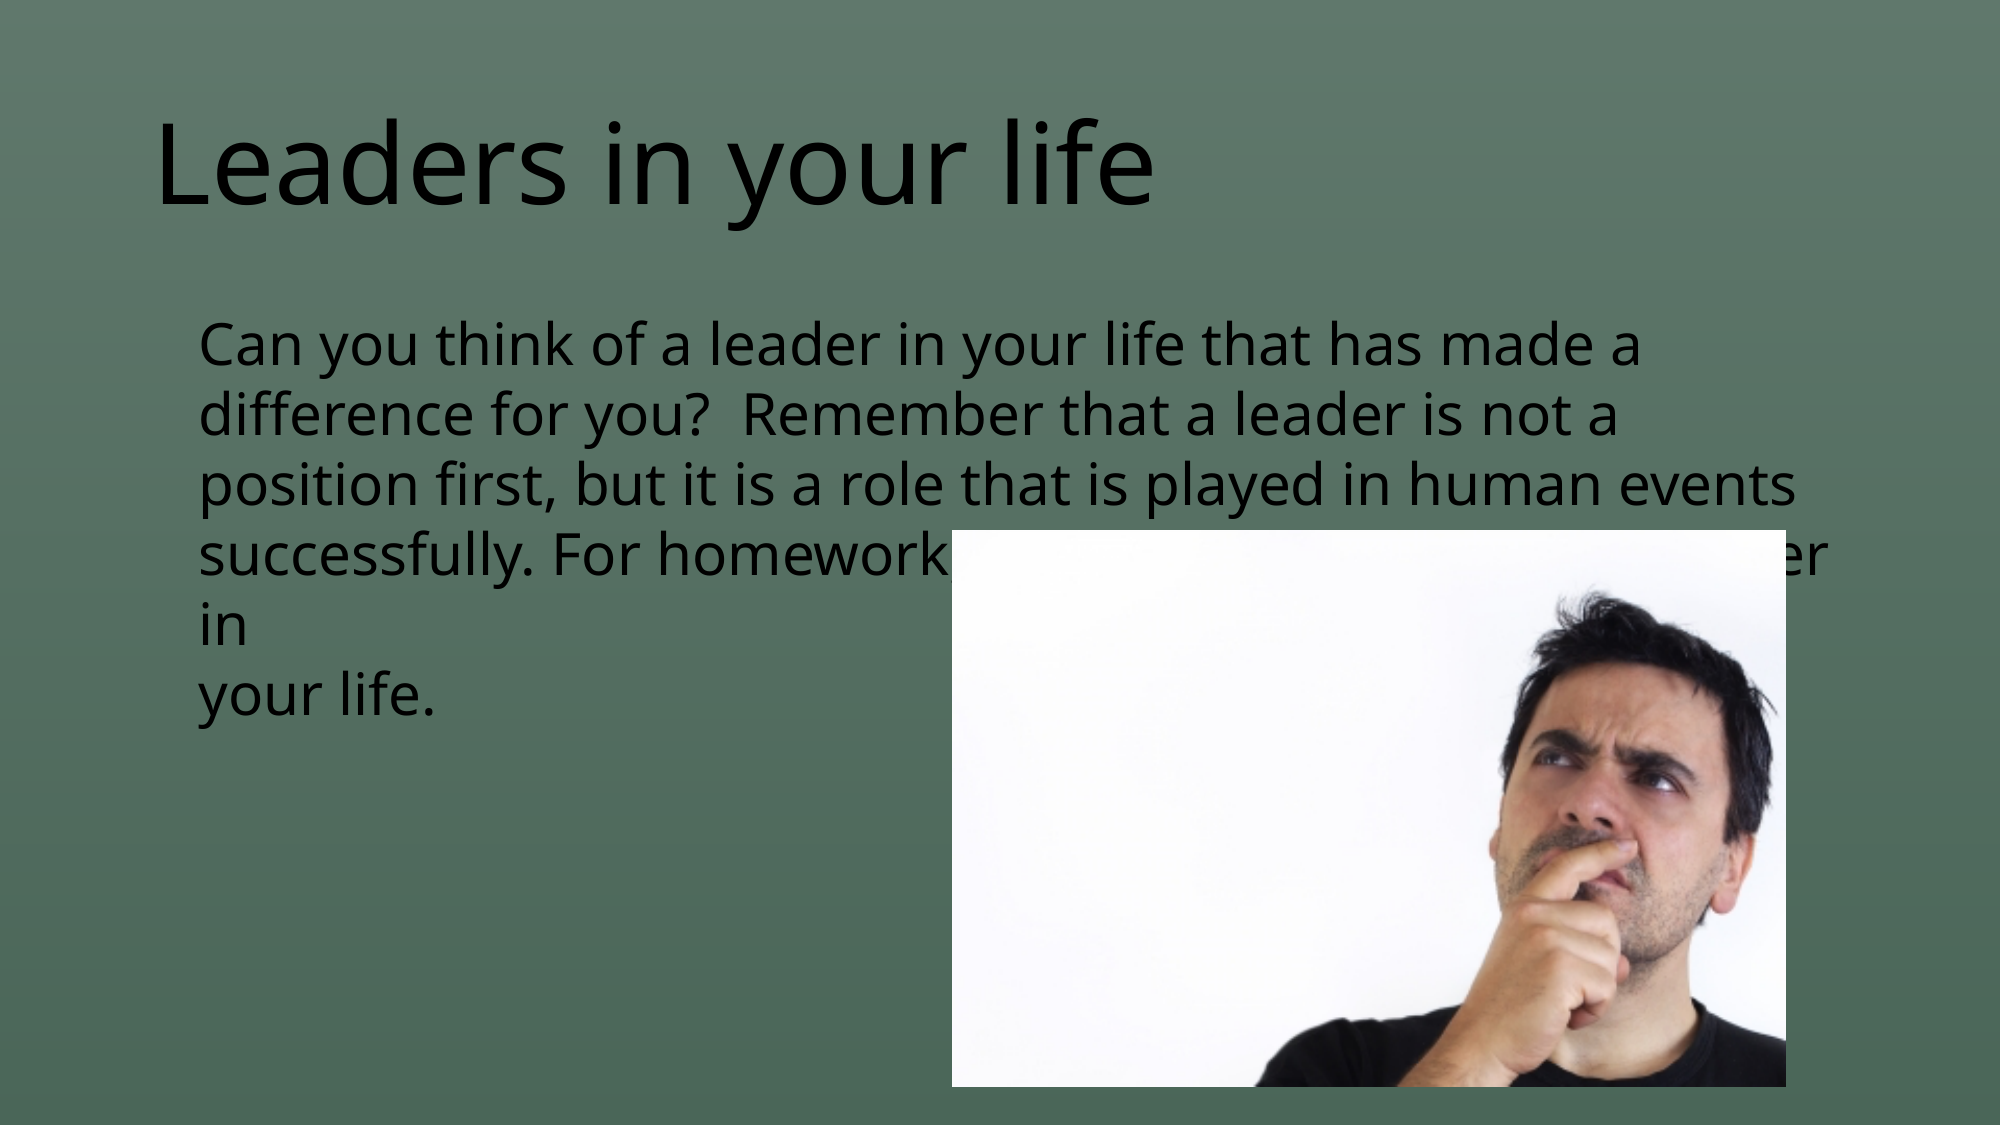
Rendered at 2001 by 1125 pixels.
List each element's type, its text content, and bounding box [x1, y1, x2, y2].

picture [952, 530, 1786, 1087]
title Leaders in your life [137, 59, 1863, 278]
list Can you think of a leader in your life that has made a difference for you? Remember that a leader is not a position first, but it is a role that is played in human events successfully. For homework, write 100 words about a leader in your life. [183, 299, 1863, 1014]
